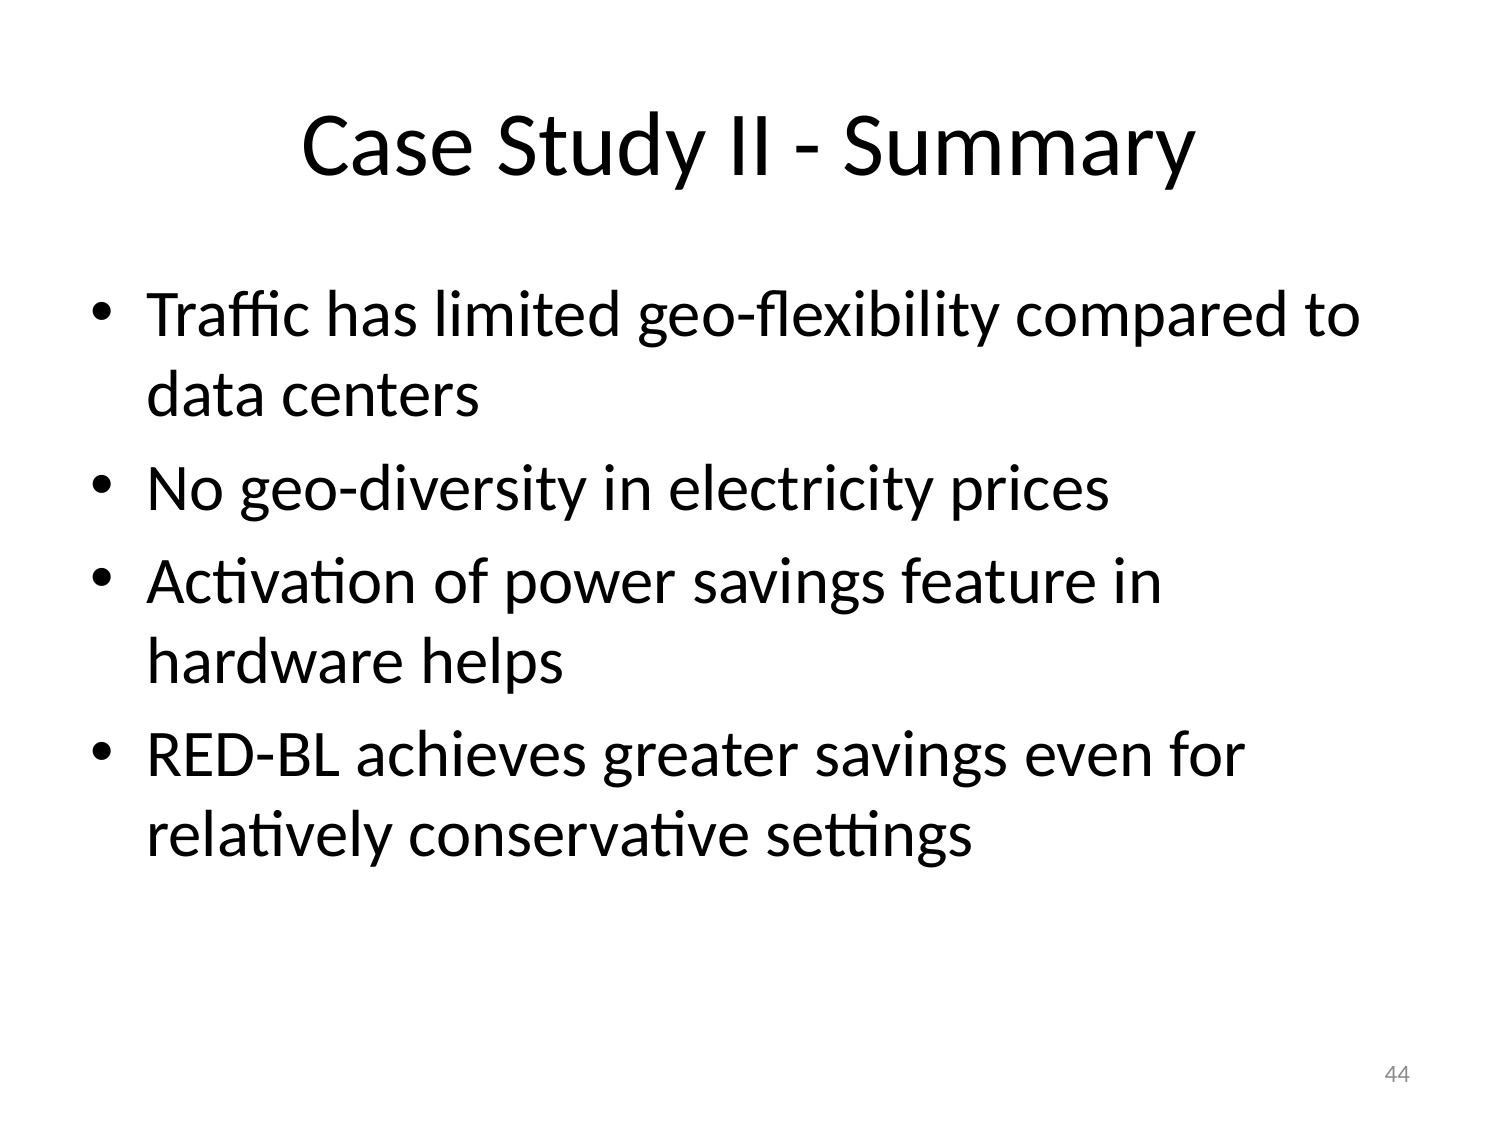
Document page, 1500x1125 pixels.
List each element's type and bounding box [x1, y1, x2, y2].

title [75, 45, 1425, 233]
slide_number [1074, 1042, 1425, 1103]
list [75, 262, 1425, 1005]
